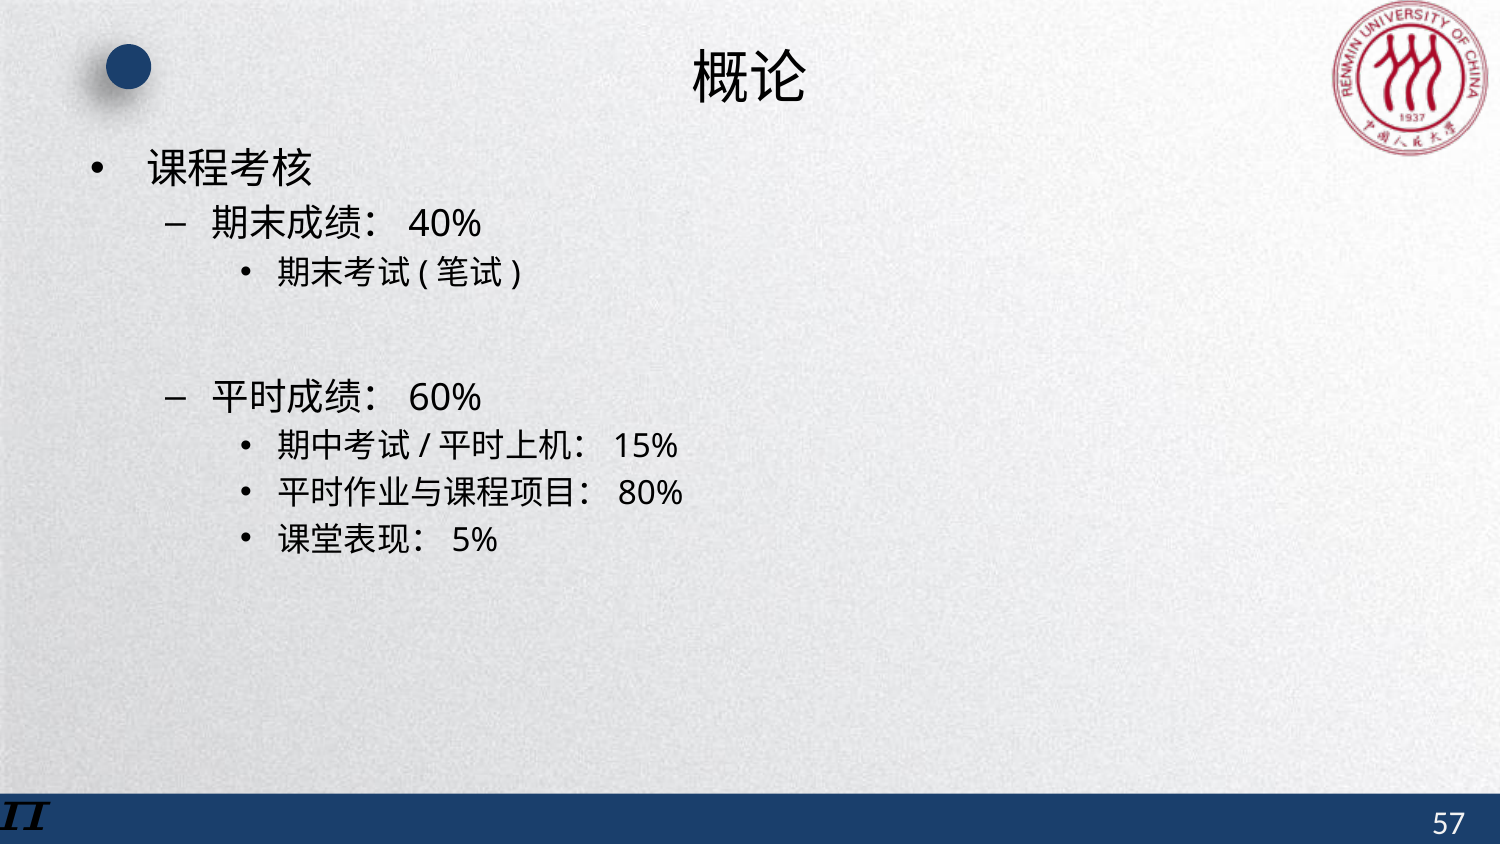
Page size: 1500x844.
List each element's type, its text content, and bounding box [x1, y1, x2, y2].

picture [0, 0, 1500, 793]
title 概论 [75, 33, 1425, 116]
list 课程考核 期末成绩：40% 期末考试(笔试) 平时成绩：60% 期中考试/平时上机：15% 平时作业与课程项目：80% 课堂表现：5% [75, 134, 1425, 781]
